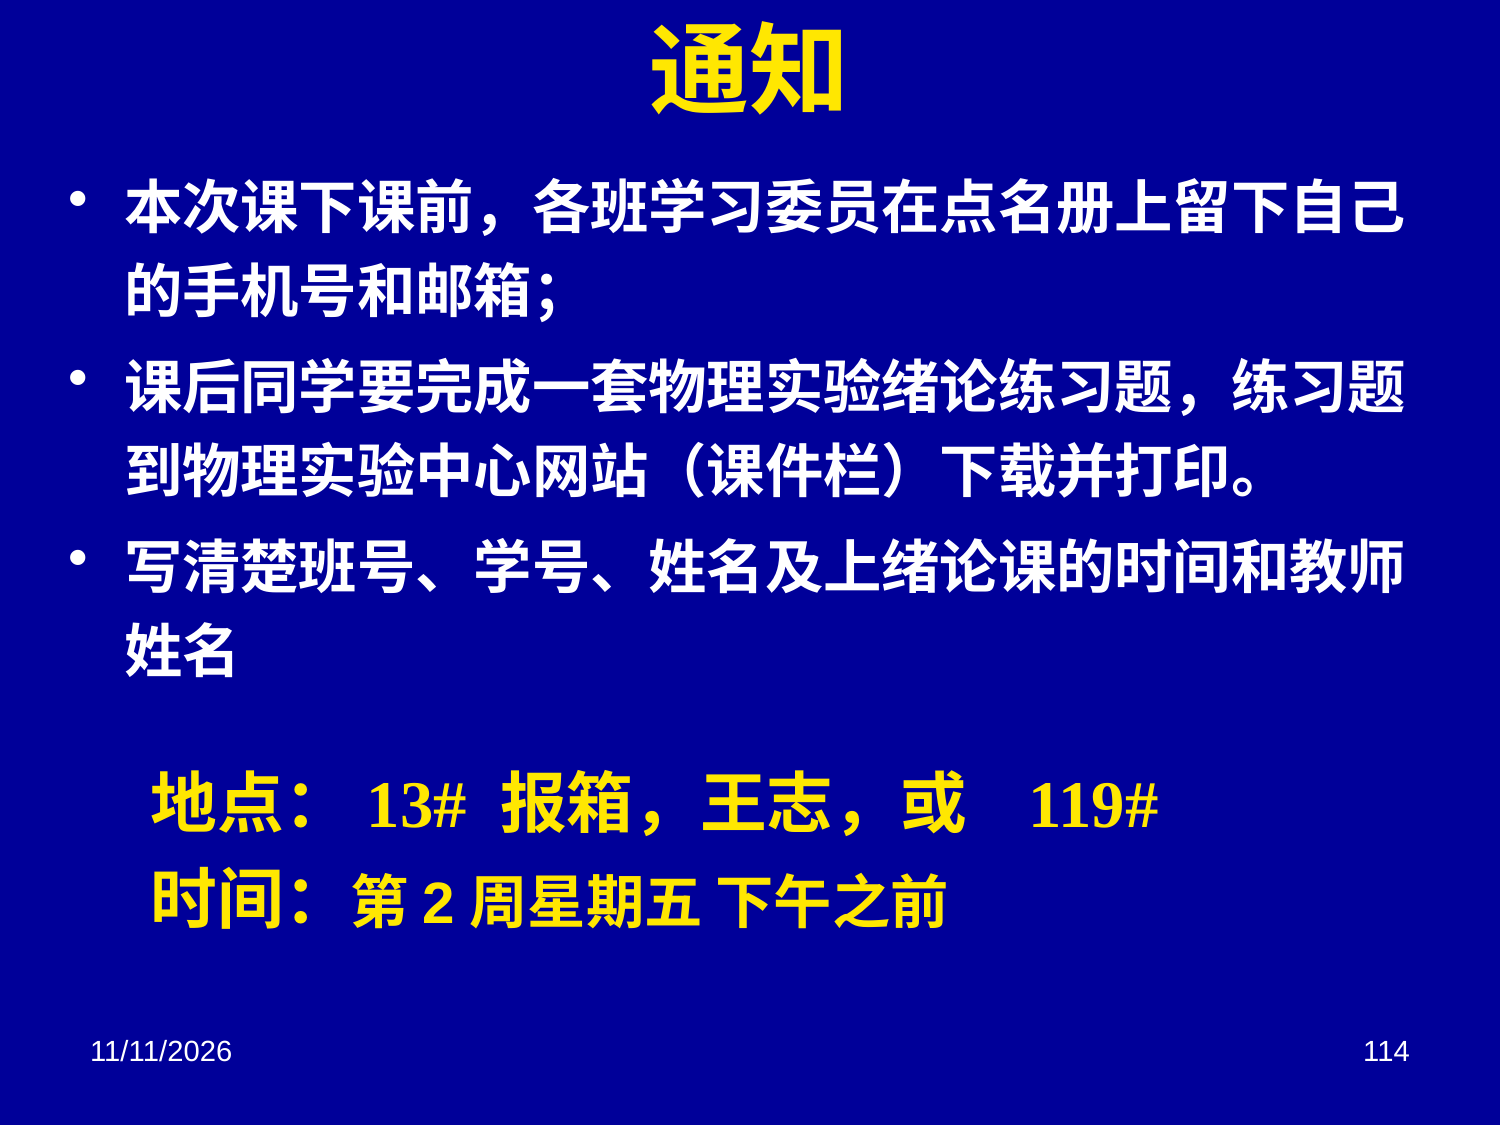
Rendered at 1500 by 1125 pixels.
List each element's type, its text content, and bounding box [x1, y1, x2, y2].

slide_number 114 [1074, 1024, 1425, 1103]
title 通知 [112, 0, 1388, 138]
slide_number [75, 1024, 425, 1103]
text_box 地点：13# 报箱，王志，或 119# 时间：第2周星期五 下午之前 [135, 737, 1412, 945]
list 本次课下课前，各班学习委员在点名册上留下自己的手机号和邮箱； 课后同学要完成一套物理实验绪论练习题，练习题到物理实验中心网站（课件栏）下载并打印。 写清楚班号、学号、姓名及上绪论课的时间和教师姓名 [53, 149, 1436, 799]
